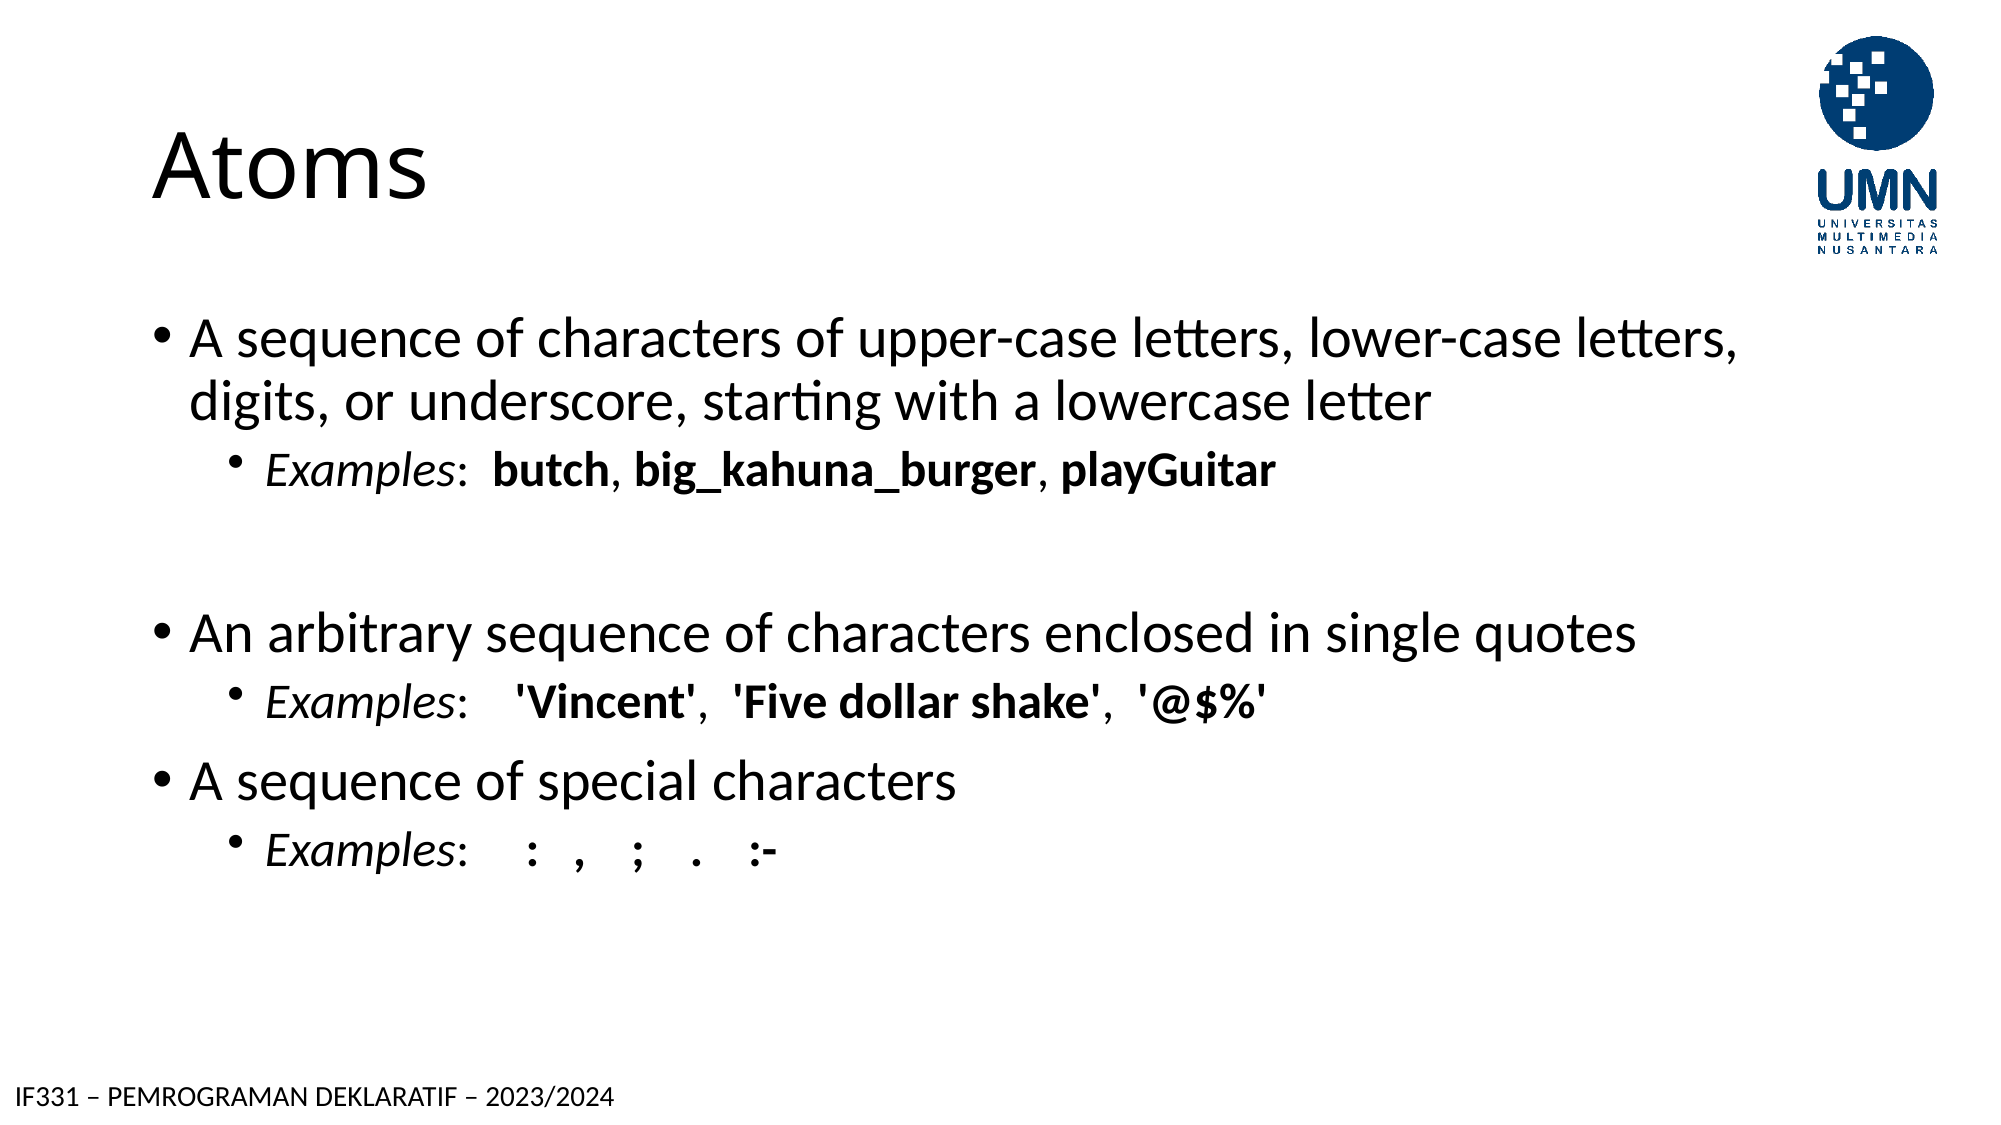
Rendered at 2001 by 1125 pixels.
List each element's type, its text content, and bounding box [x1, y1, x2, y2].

text_box IF331 – PEMROGRAMAN DEKLARATIF – 2023/2024 [0, 1069, 2000, 1120]
picture [1818, 36, 1937, 254]
list A sequence of characters of upper-case letters, lower-case letters, digits, or underscore, starting with a lowercase letter Examples: butch, big_kahuna_burger, playGuitar An arbitrary sequence of characters enclosed in single quotes Examples: 'Vincent', 'Five dollar shake', '@$%' A sequence of special characters Examples: : , ; . :- [137, 299, 1863, 1014]
title Atoms [137, 59, 1863, 278]
